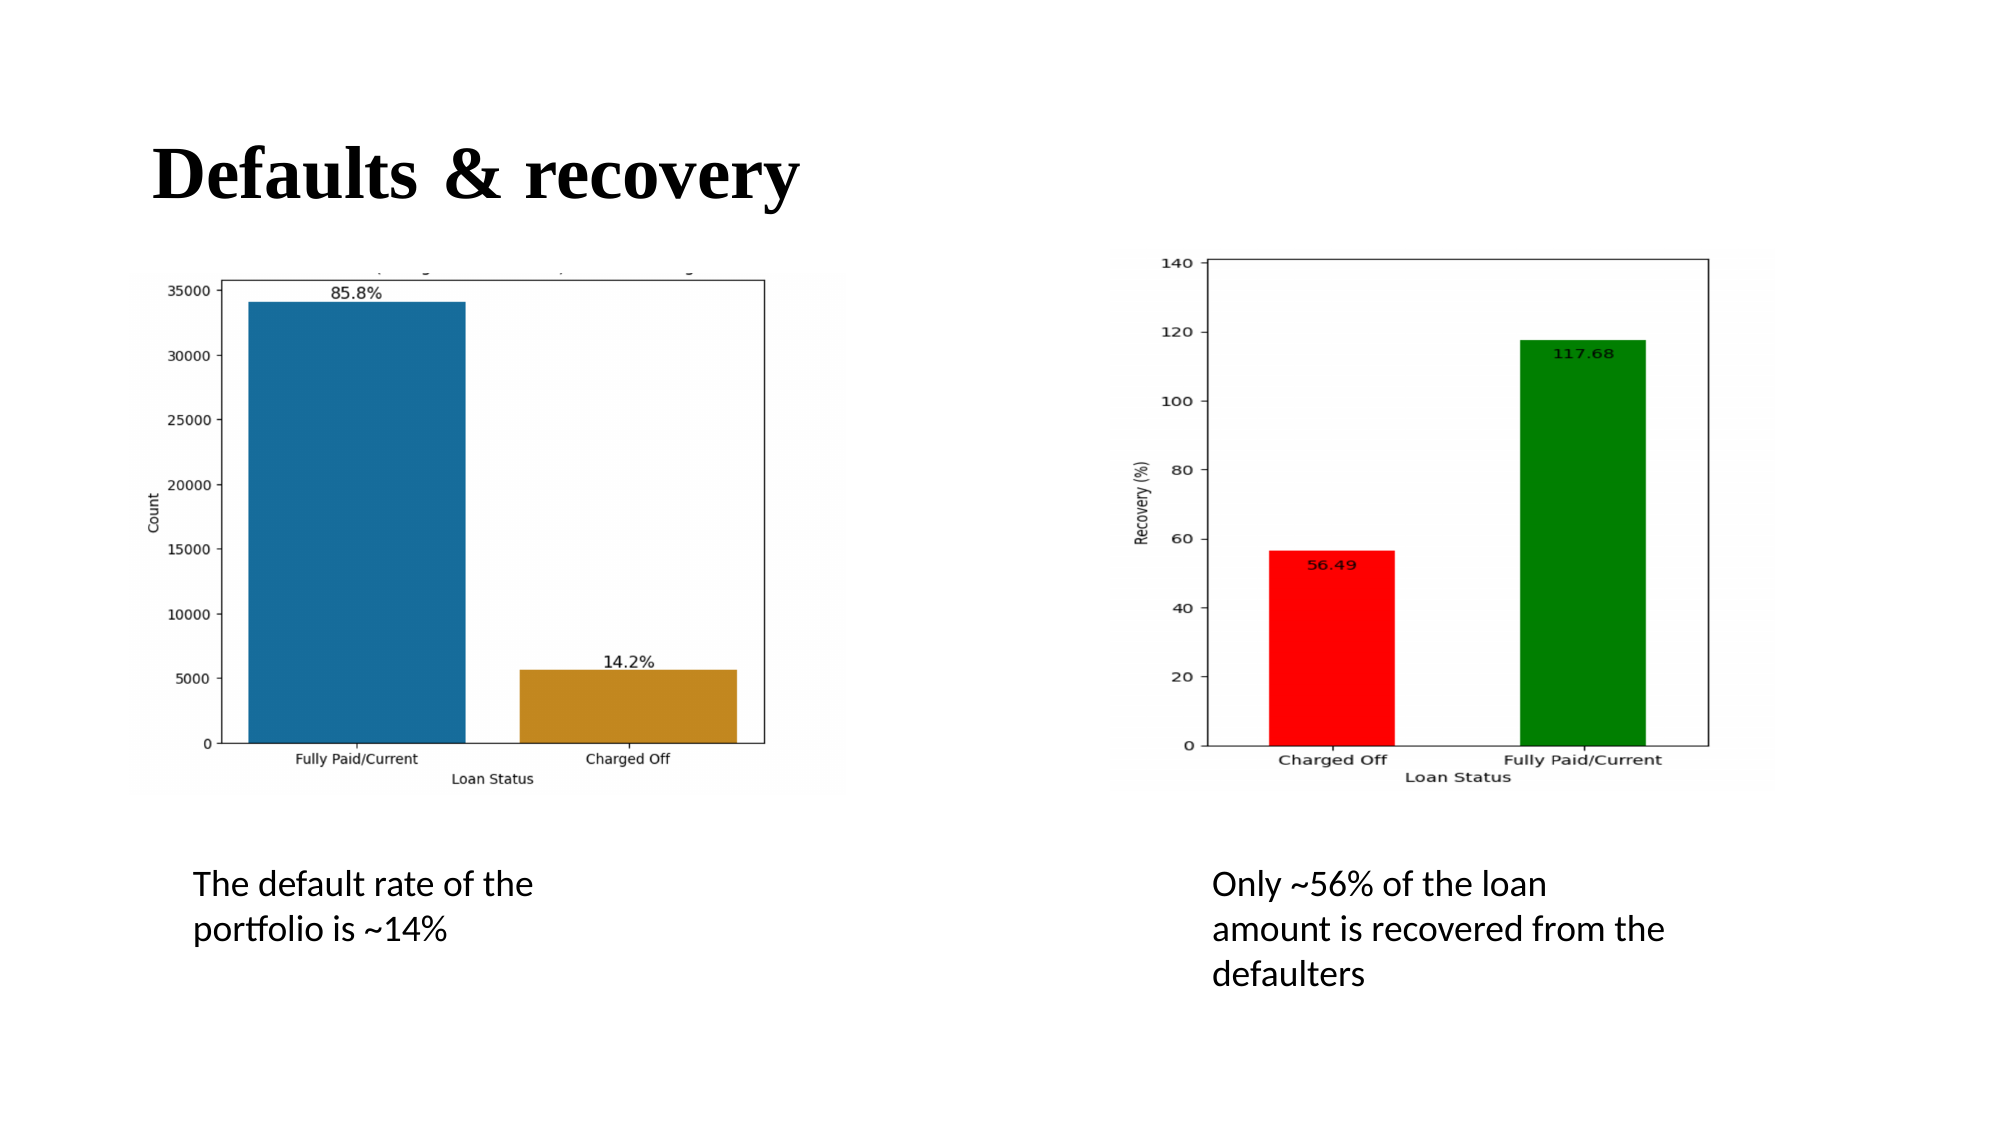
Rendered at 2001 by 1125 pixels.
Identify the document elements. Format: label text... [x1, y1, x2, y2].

picture [129, 273, 846, 795]
text_box The default rate of the portfolio is ~14% [178, 851, 668, 956]
text_box Only ~56% of the loan amount is recovered from the defaulters [1197, 851, 1688, 1001]
title Defaults & recovery [137, 59, 1863, 278]
picture [1109, 248, 1775, 791]
